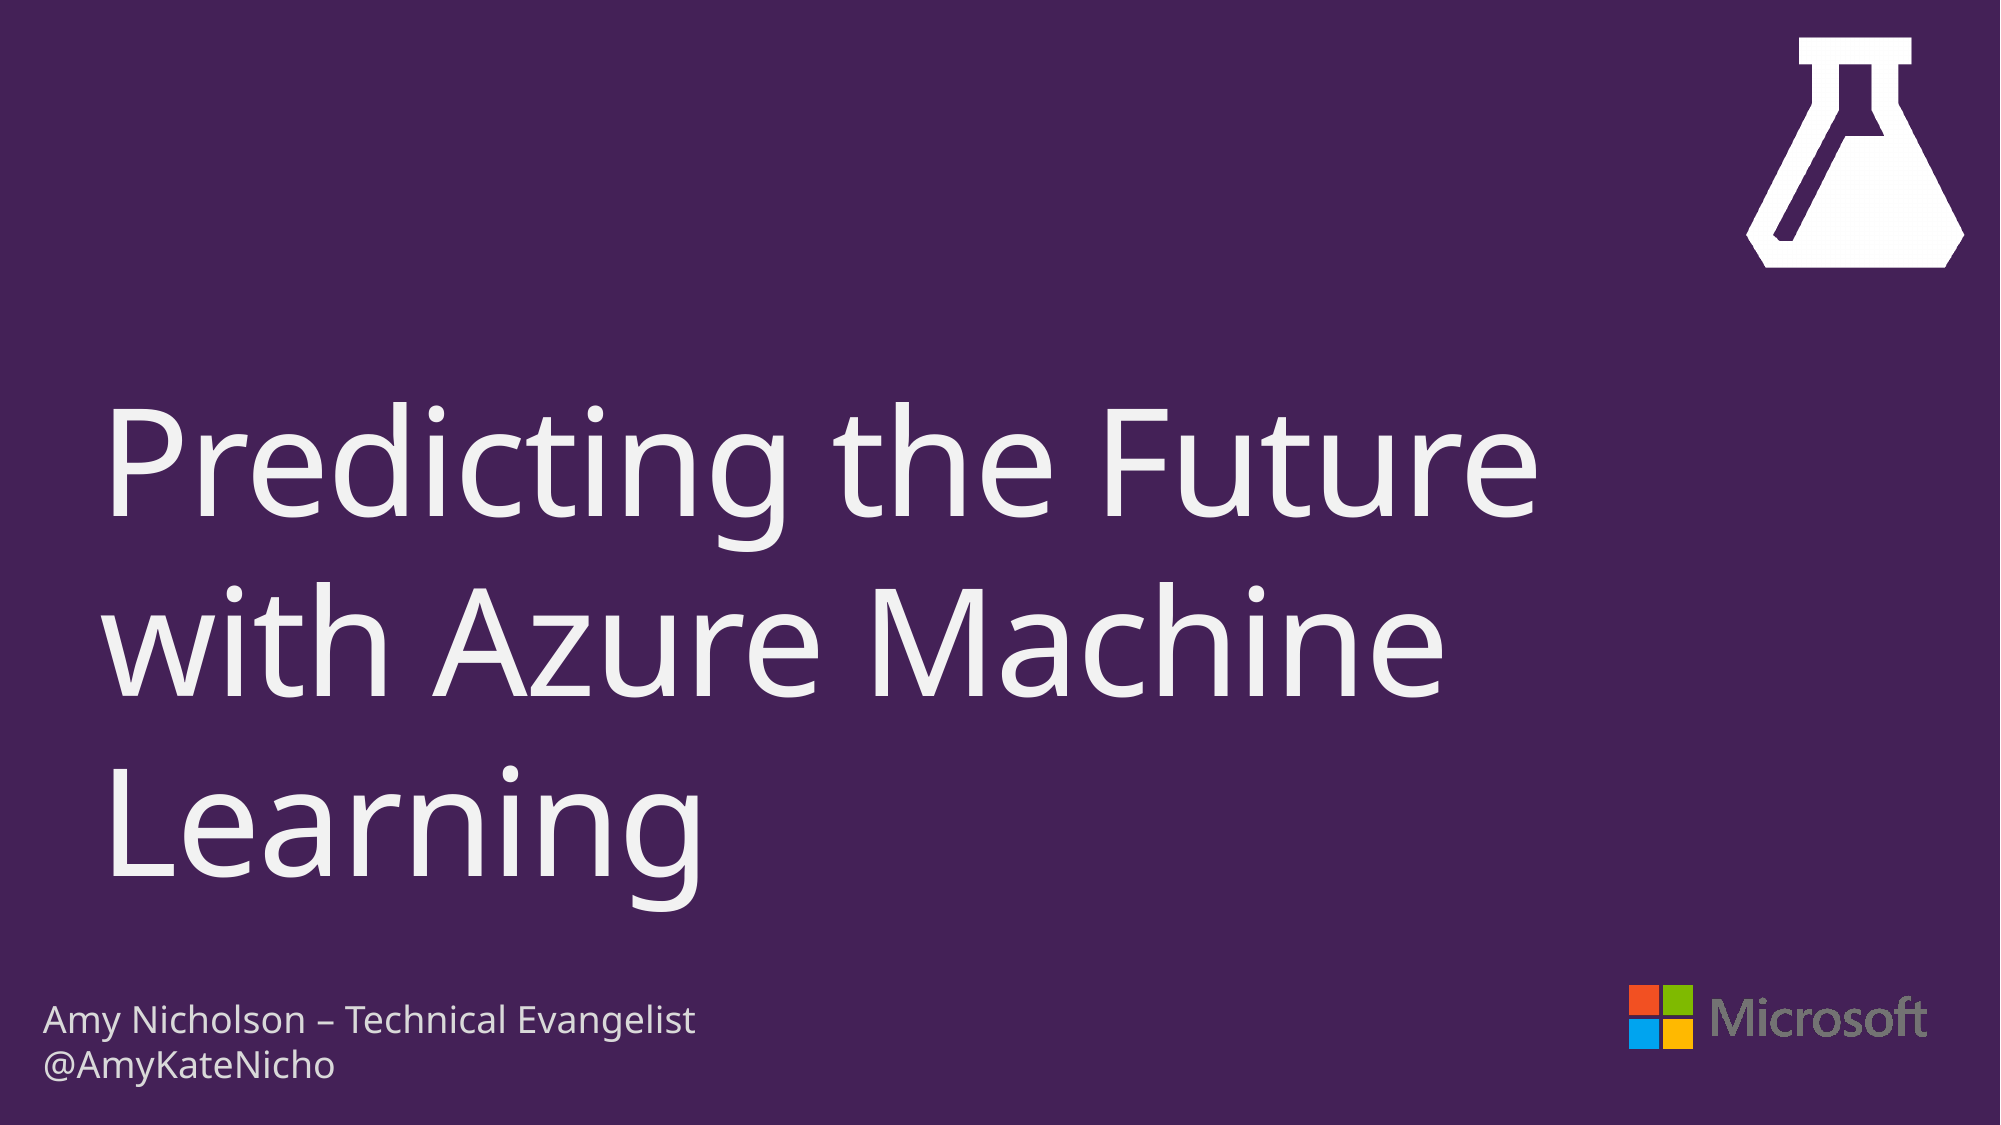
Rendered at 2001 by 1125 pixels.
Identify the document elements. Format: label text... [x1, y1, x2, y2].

title Predicting the Future with Azure Machine Learning [75, 351, 1893, 743]
picture [1739, 36, 1971, 269]
text_box Amy Nicholson – Technical Evangelist @AmyKateNicho [28, 989, 1289, 1049]
picture [1629, 985, 1927, 1049]
